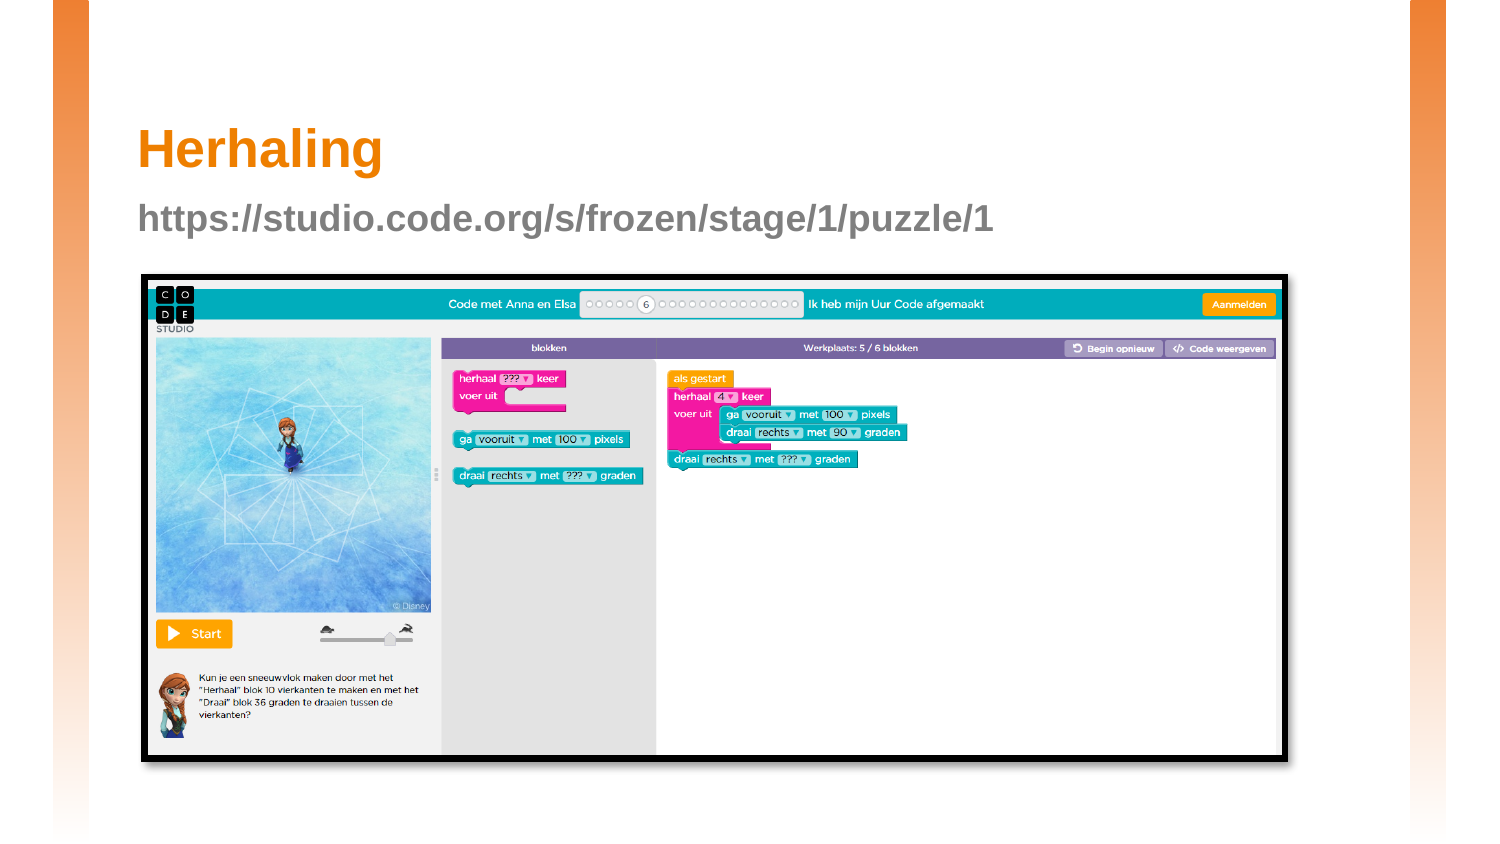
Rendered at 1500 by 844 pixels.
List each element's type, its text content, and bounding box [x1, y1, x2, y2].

list https://studio.code.org/s/frozen/stage/1/puzzle/1 [122, 186, 1400, 231]
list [147, 279, 1283, 756]
title Herhaling [122, 105, 1400, 186]
